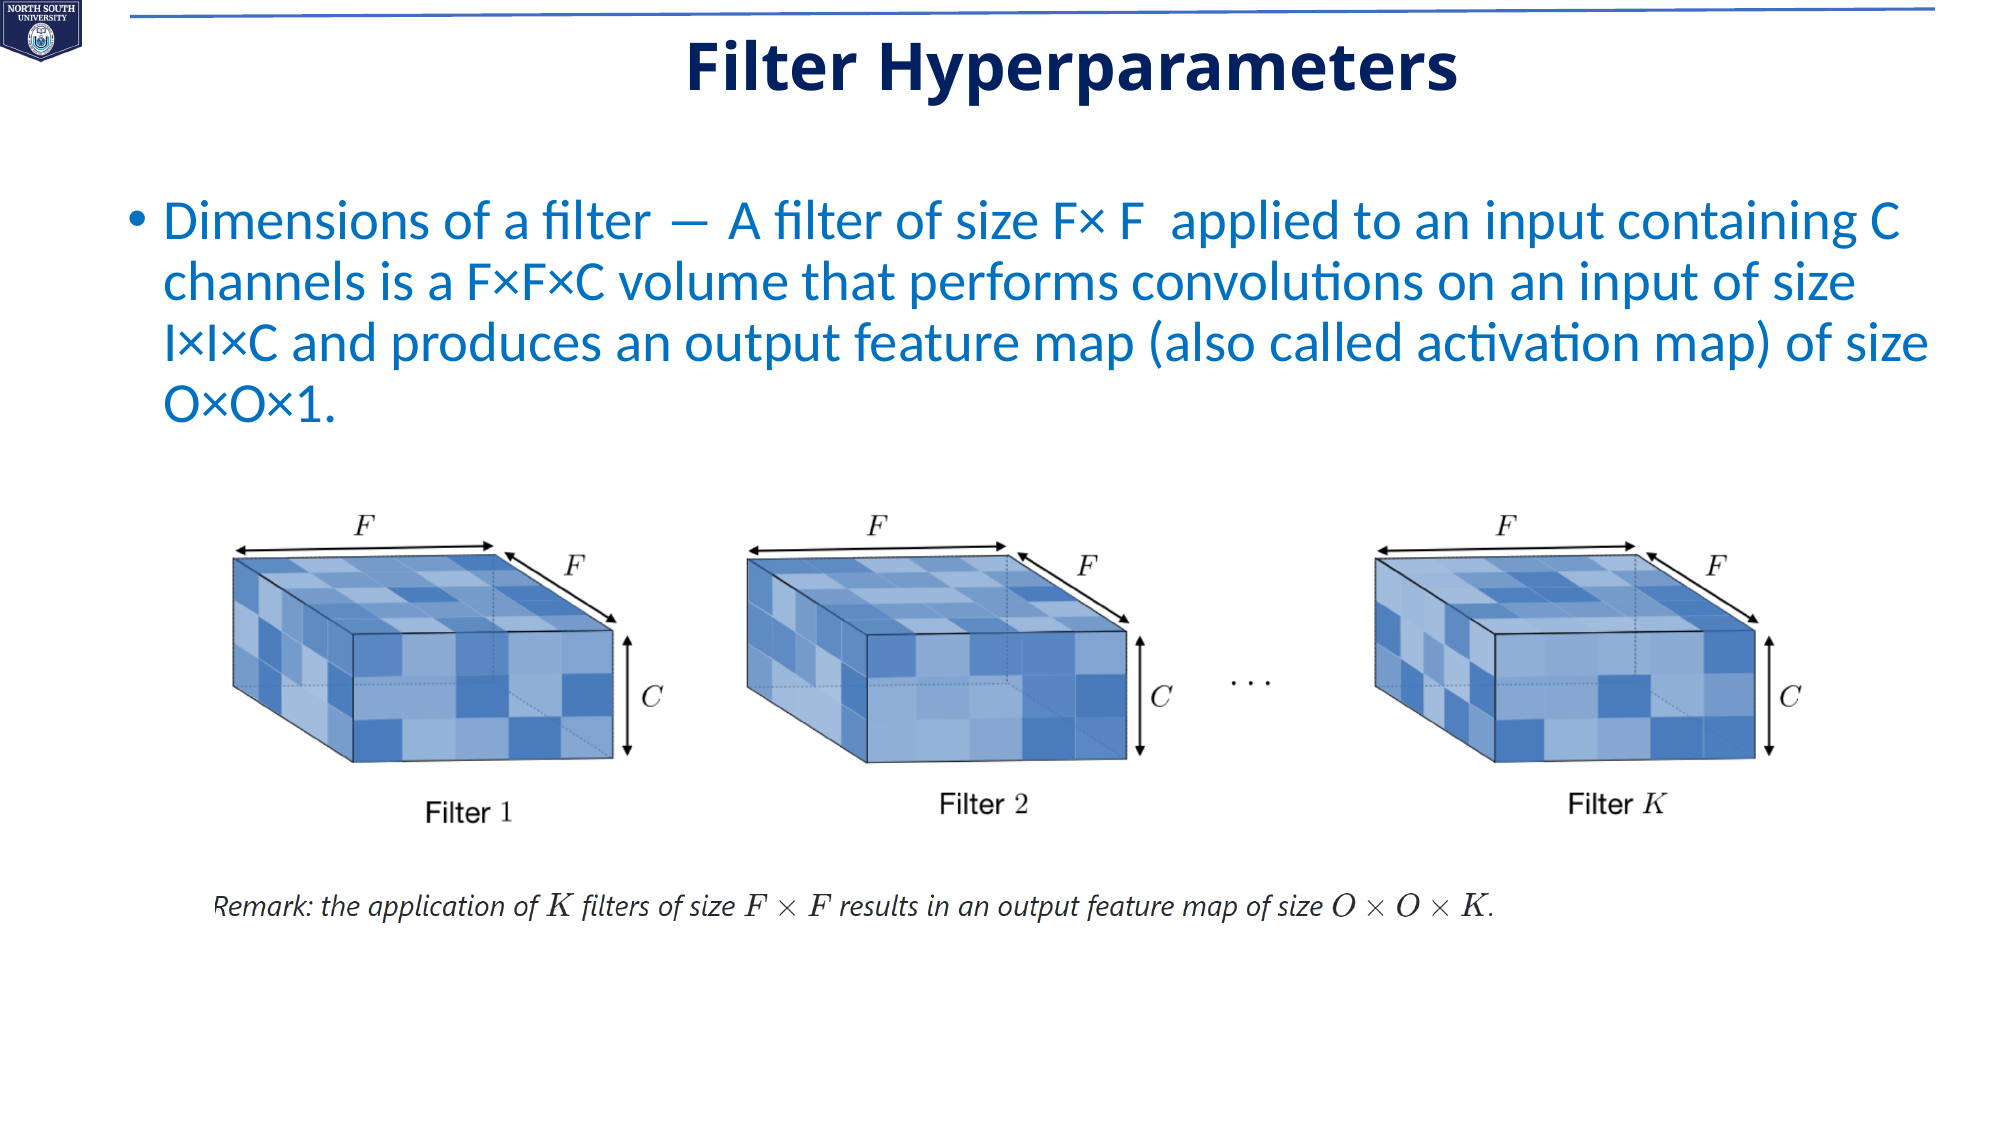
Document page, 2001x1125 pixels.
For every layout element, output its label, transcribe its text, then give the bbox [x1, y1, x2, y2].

picture [215, 504, 1821, 942]
text_box Dimensions of a filter ― A filter of size F× F applied to an input containing C channels is a F×F×C volume that performs convolutions on an input of size I×I×C and produces an output feature map (also called activation map) of size O×O×1. [112, 183, 1970, 443]
text_box Filter Hyperparameters [209, 25, 1935, 112]
picture [0, 0, 82, 65]
